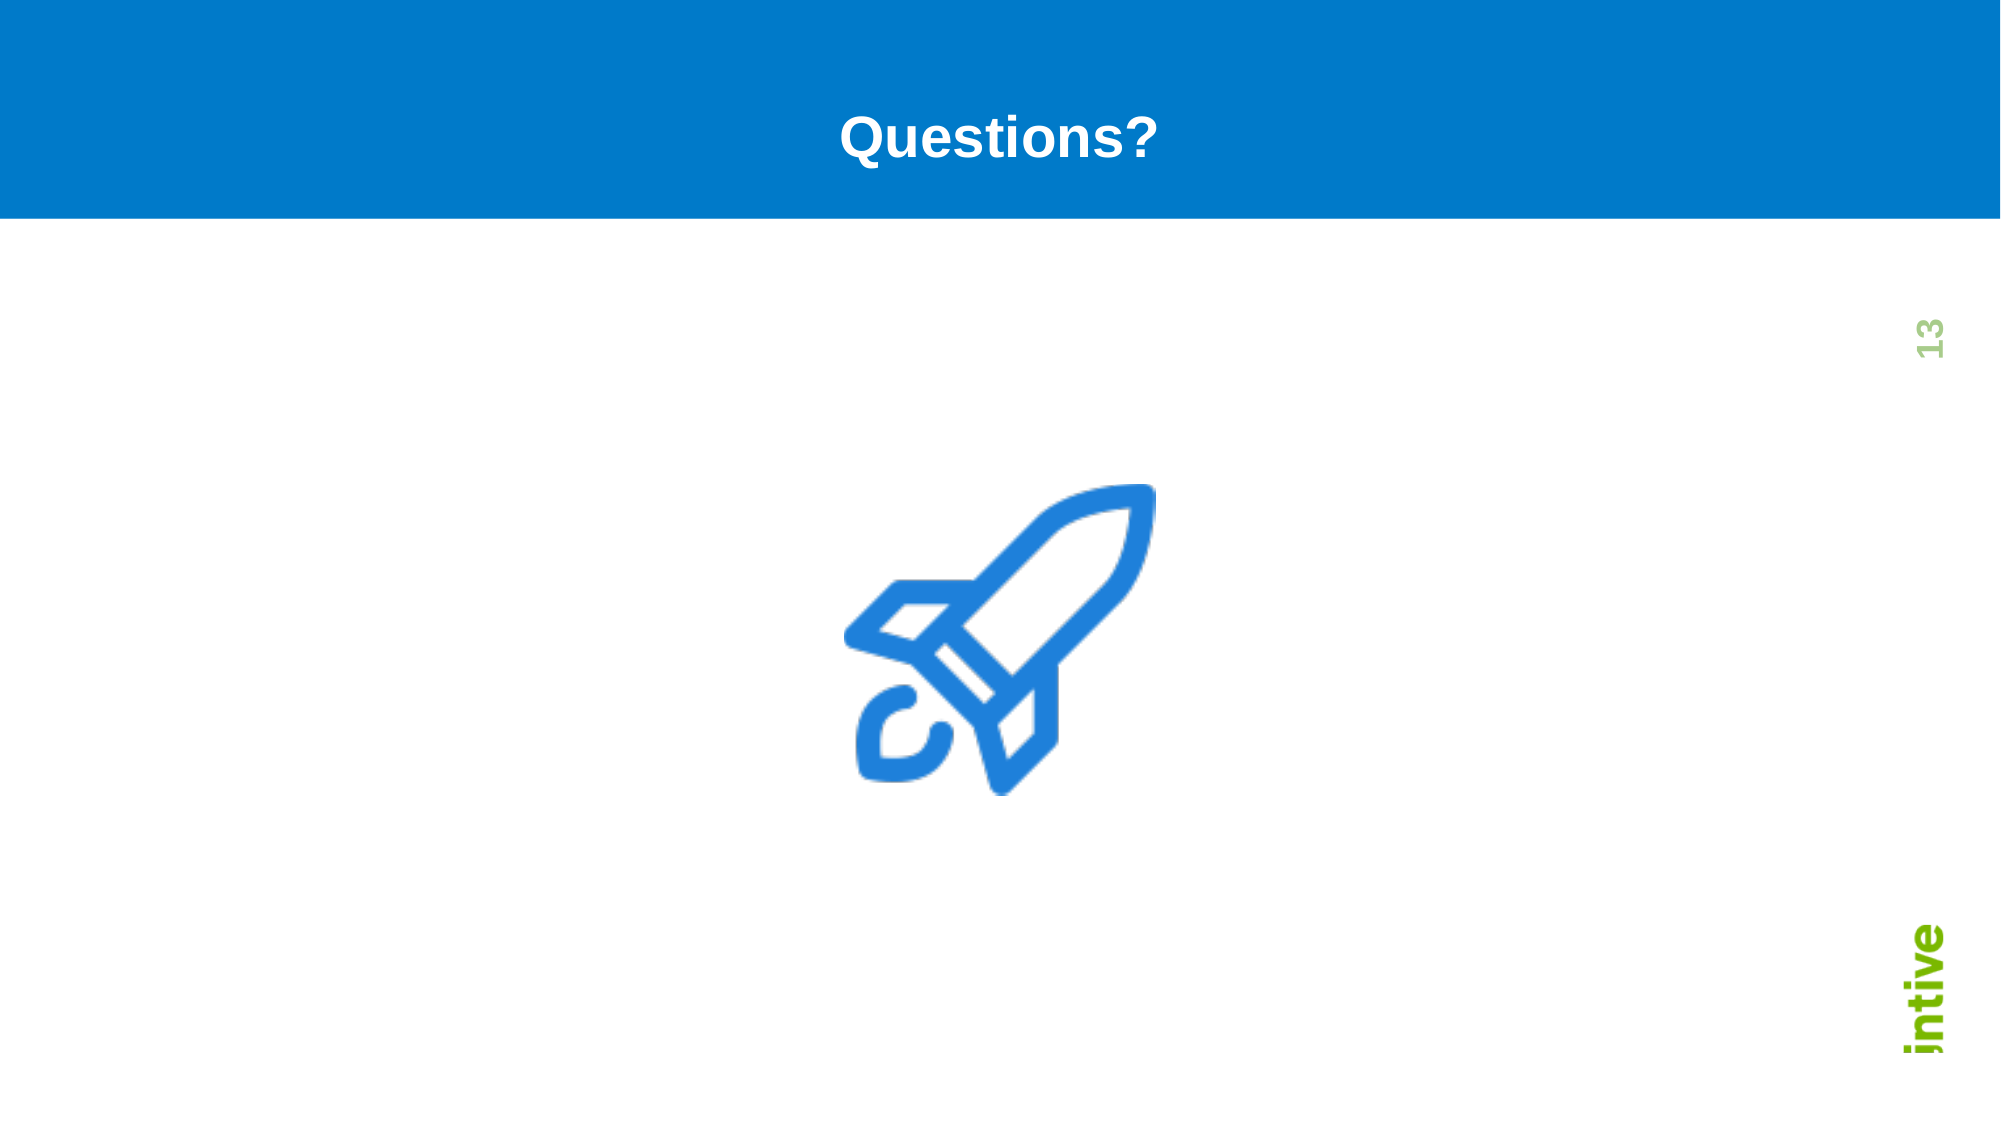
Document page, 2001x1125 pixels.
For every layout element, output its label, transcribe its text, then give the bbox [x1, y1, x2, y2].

slide_number 13 [1898, 304, 1958, 755]
title Questions? [142, 62, 1858, 215]
picture [0, 0, 2001, 1125]
